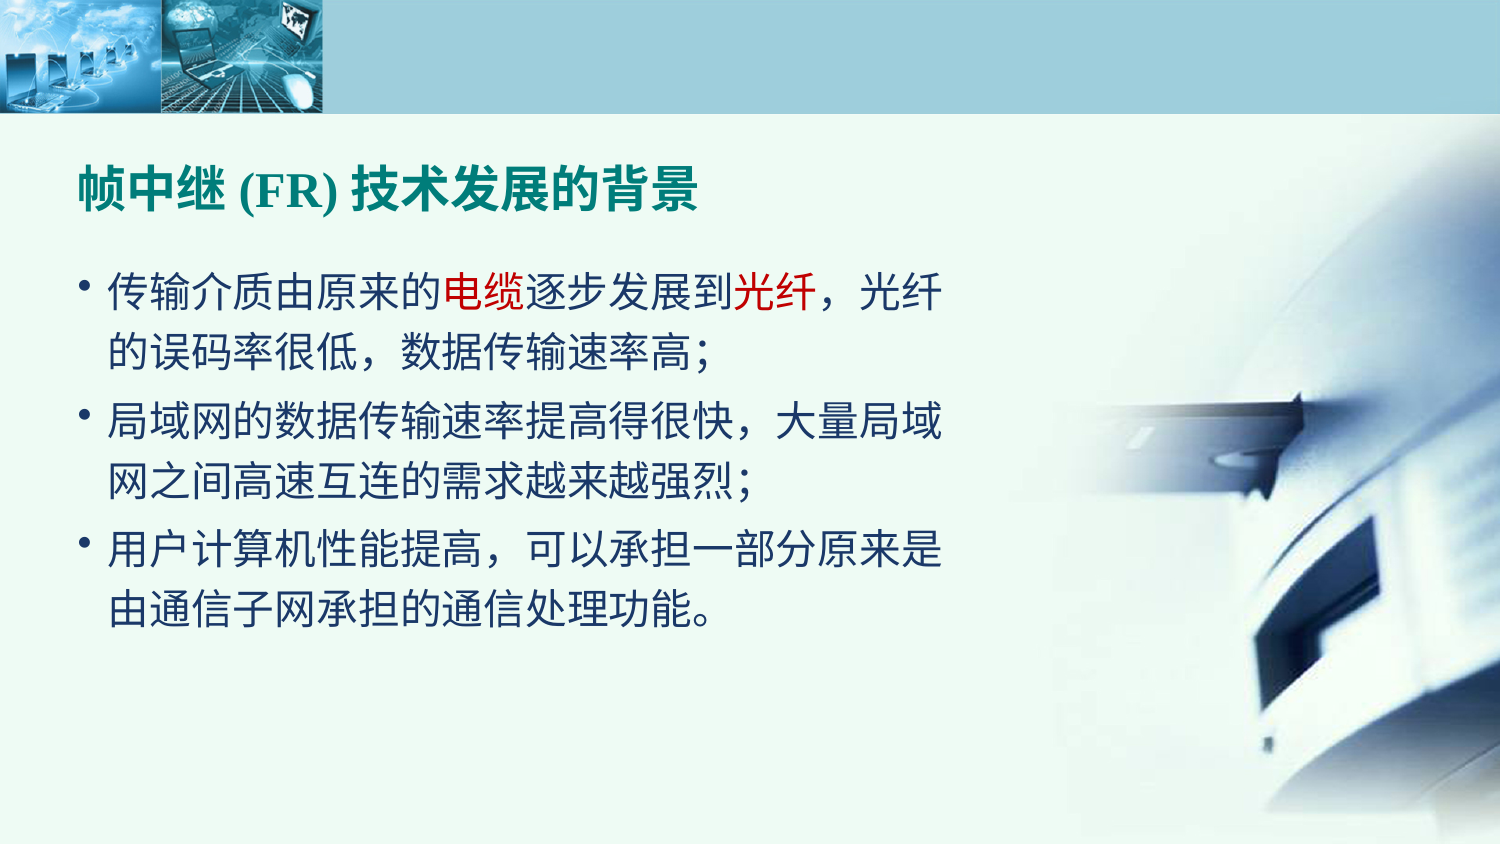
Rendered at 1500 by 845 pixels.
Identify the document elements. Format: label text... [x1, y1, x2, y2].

picture [0, 0, 1500, 844]
list 传输介质由原来的电缆逐步发展到光纤，光纤的误码率很低，数据传输速率高； 局域网的数据传输速率提高得很快，大量局域网之间高速互连的需求越来越强烈； 用户计算机性能提高，可以承担一部分原来是由通信子网承担的通信处理功能。 [62, 248, 985, 665]
title 帧中继(FR)技术发展的背景 [61, 116, 1117, 258]
